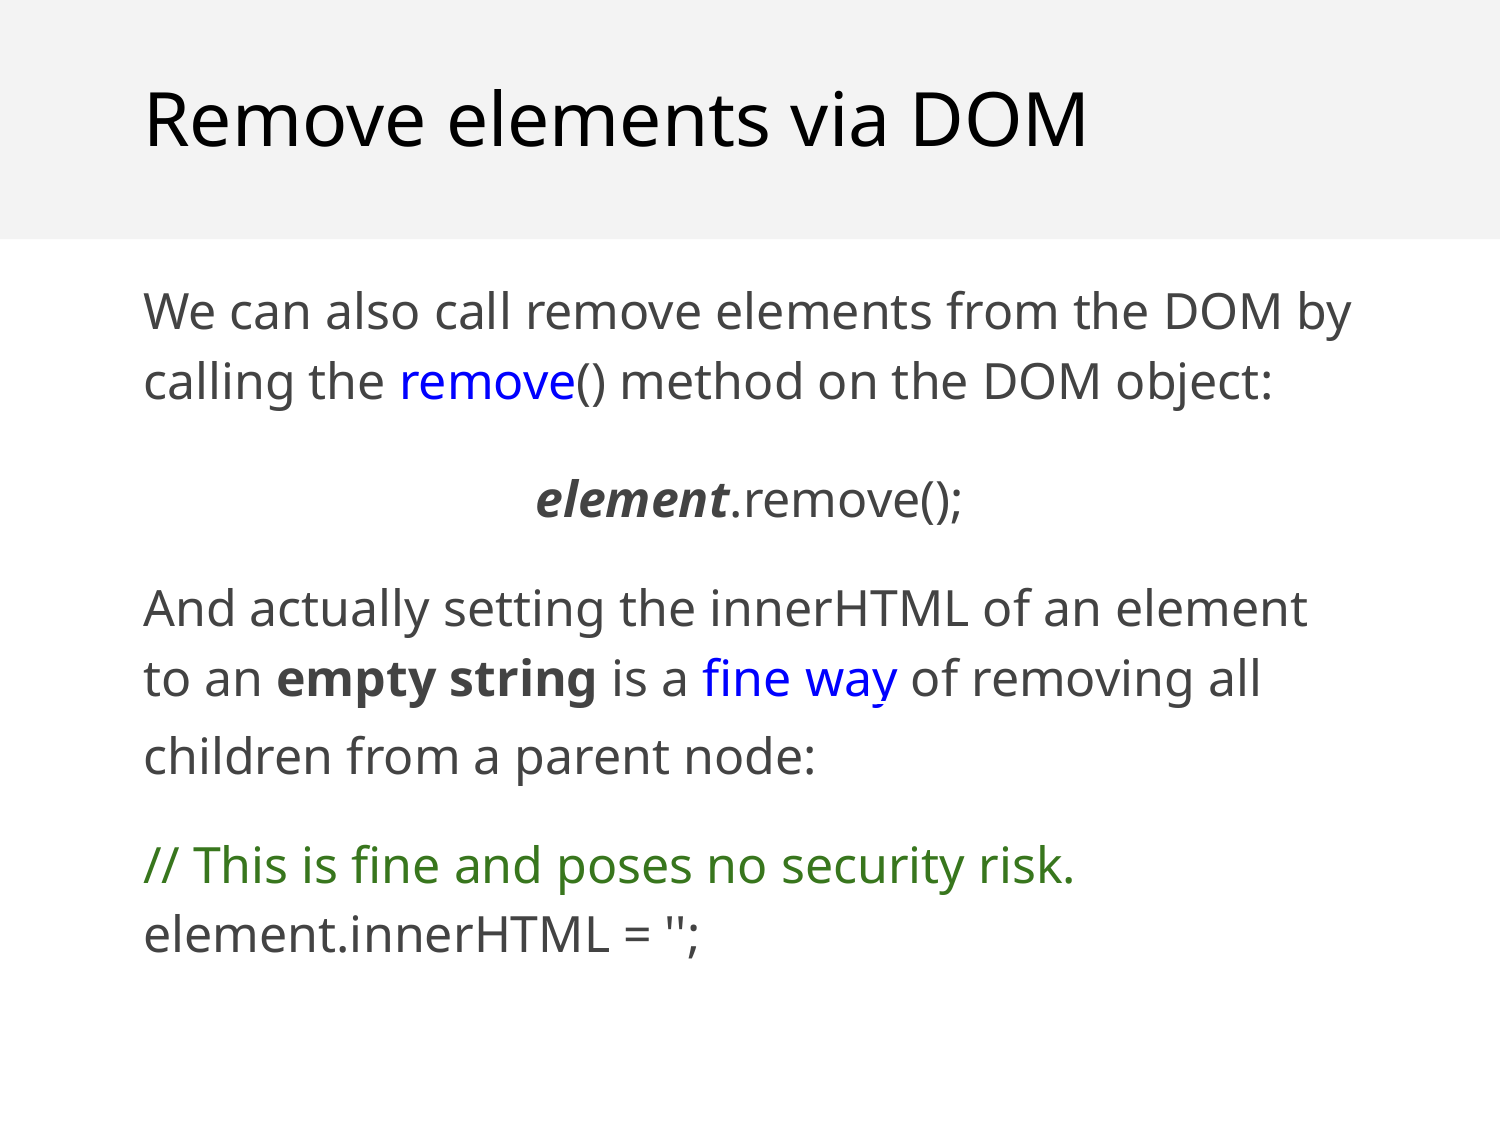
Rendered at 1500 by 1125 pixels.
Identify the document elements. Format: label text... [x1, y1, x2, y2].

text_box We can also call remove elements from the DOM by calling the remove() method on the DOM object: element.remove(); And actually setting the innerHTML of an element to an empty string is a fine way of removing all children from a parent node: // This is fine and poses no security risk. element.innerHTML = ''; [128, 255, 1372, 1003]
text_box Remove elements via DOM [128, 56, 1372, 183]
